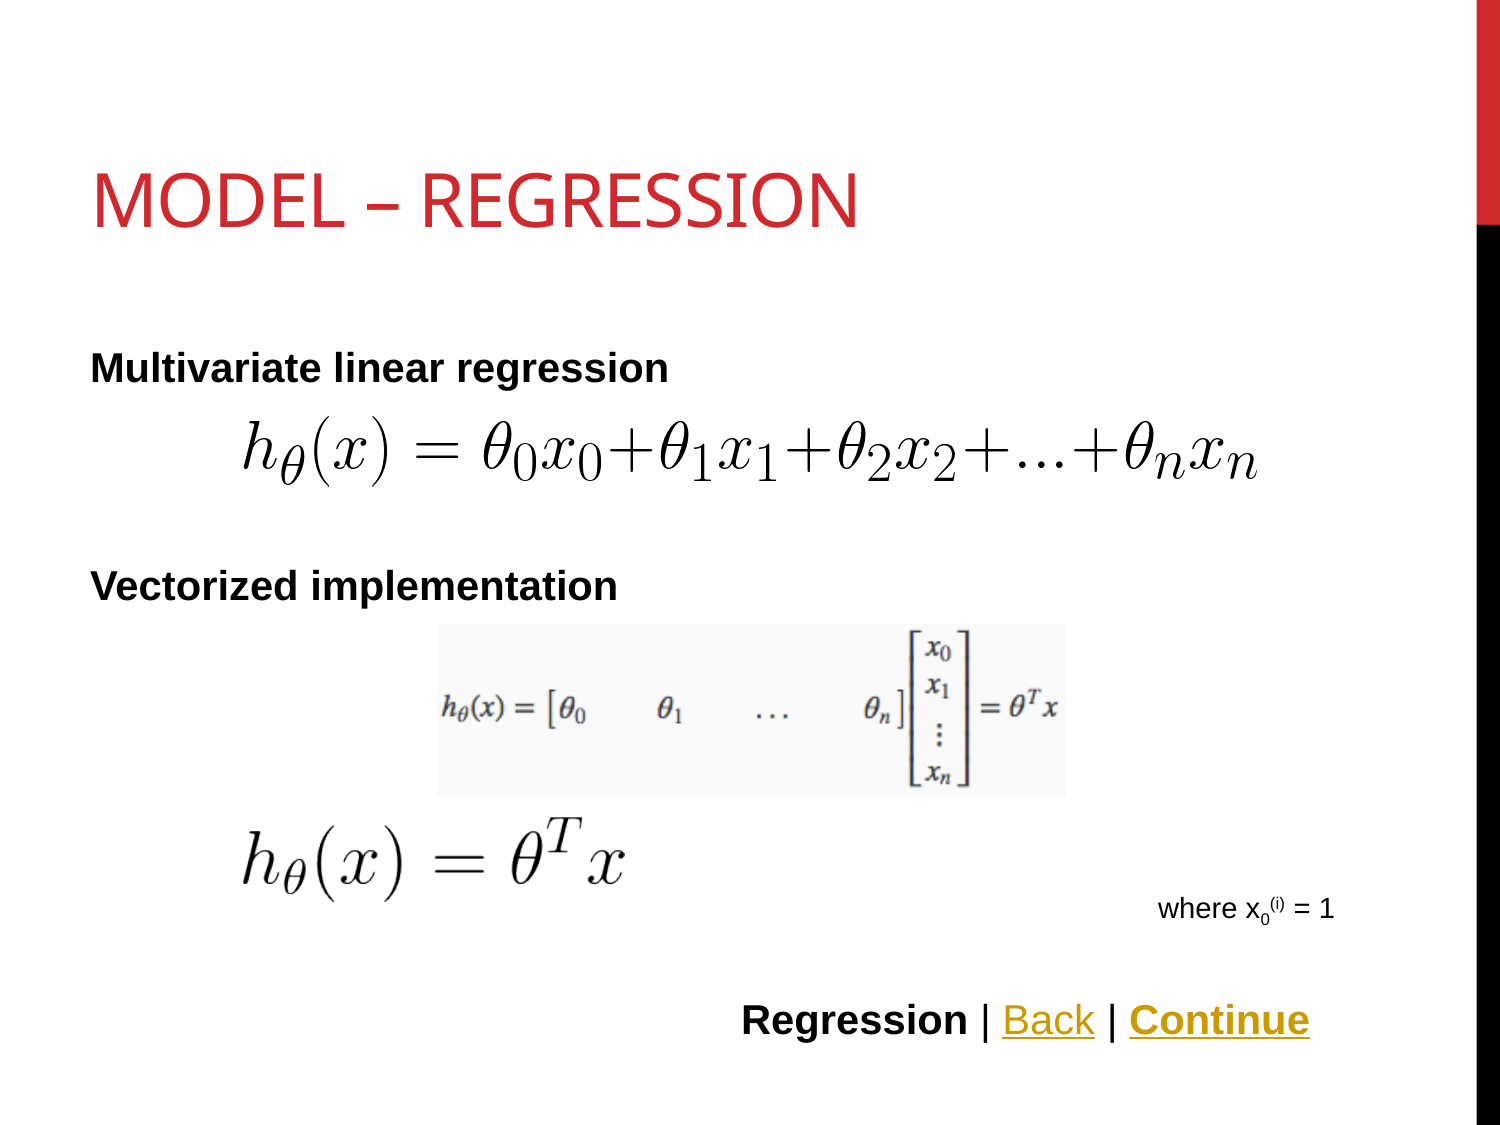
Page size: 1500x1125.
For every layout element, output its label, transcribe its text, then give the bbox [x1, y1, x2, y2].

text_box Vectorized implementation [75, 551, 1325, 630]
picture [243, 415, 1257, 487]
picture [436, 623, 1068, 798]
picture [243, 815, 625, 903]
text_box Regression | Back | Continue [75, 984, 1325, 1075]
list Multivariate linear regression [75, 333, 1325, 416]
text_box where x0(i) = 1 [99, 881, 1350, 947]
title Model – Regression [75, 25, 1025, 250]
